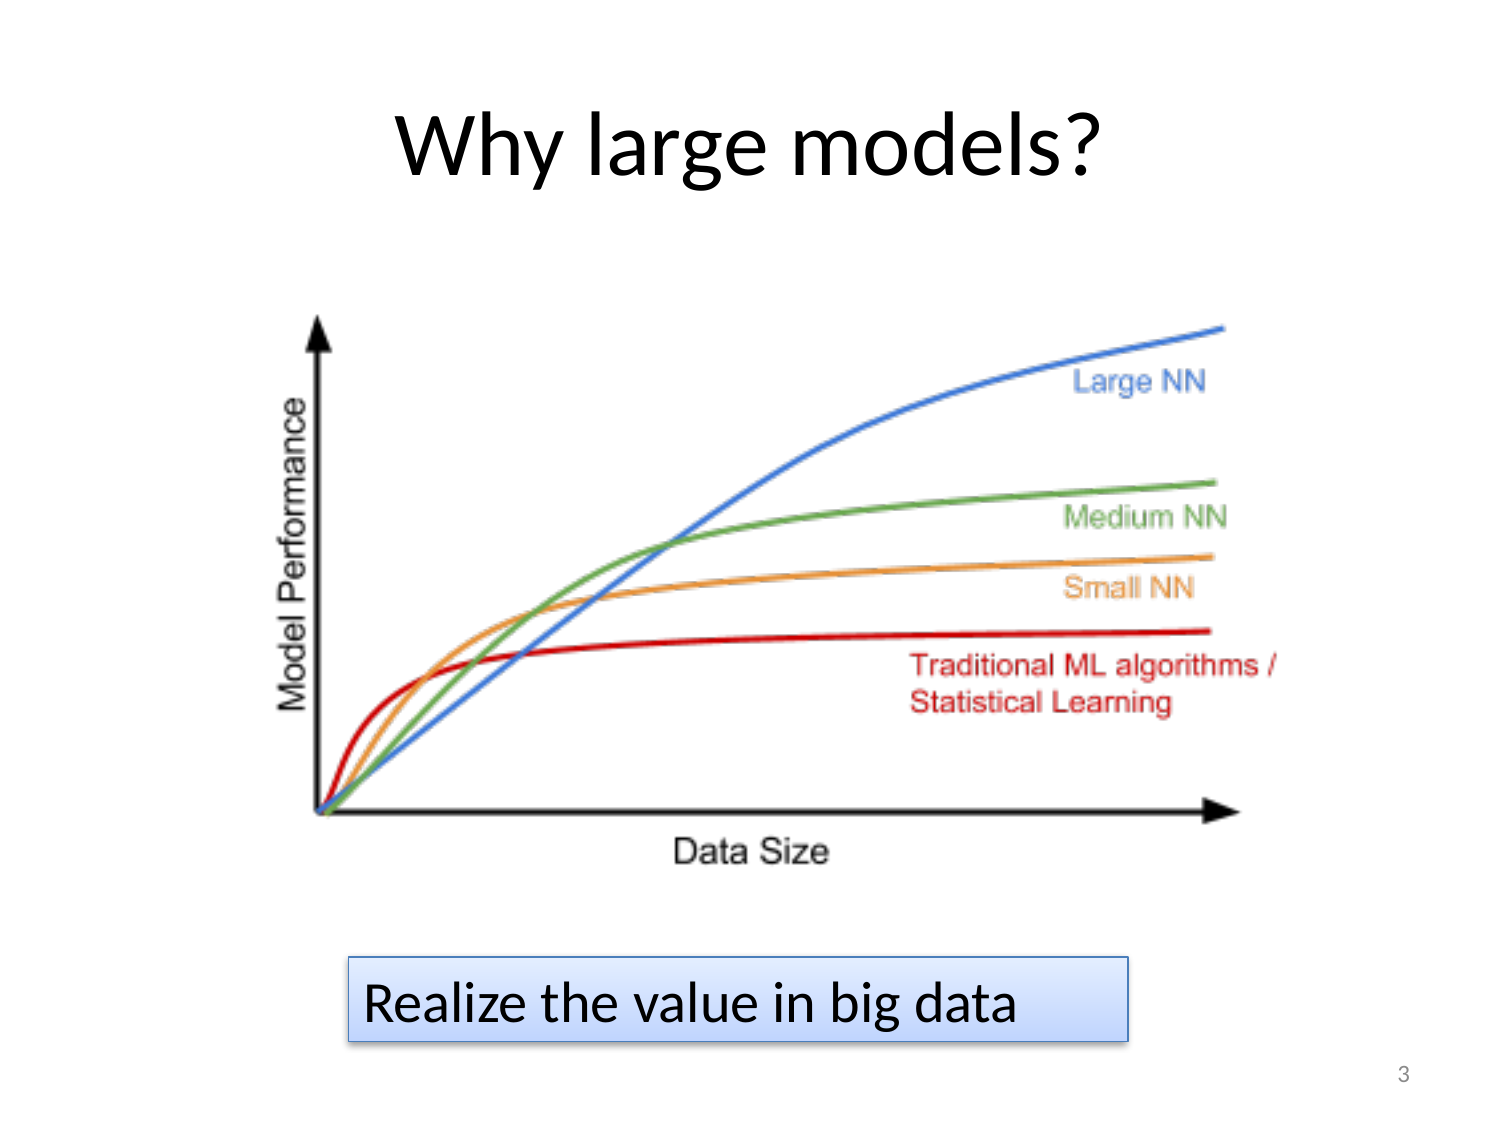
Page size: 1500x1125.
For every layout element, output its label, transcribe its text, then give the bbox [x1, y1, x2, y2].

picture [253, 314, 1326, 879]
text_box Realize the value in big data [348, 956, 1129, 1042]
title Why large models? [75, 45, 1425, 233]
slide_number 3 [1074, 1042, 1425, 1103]
